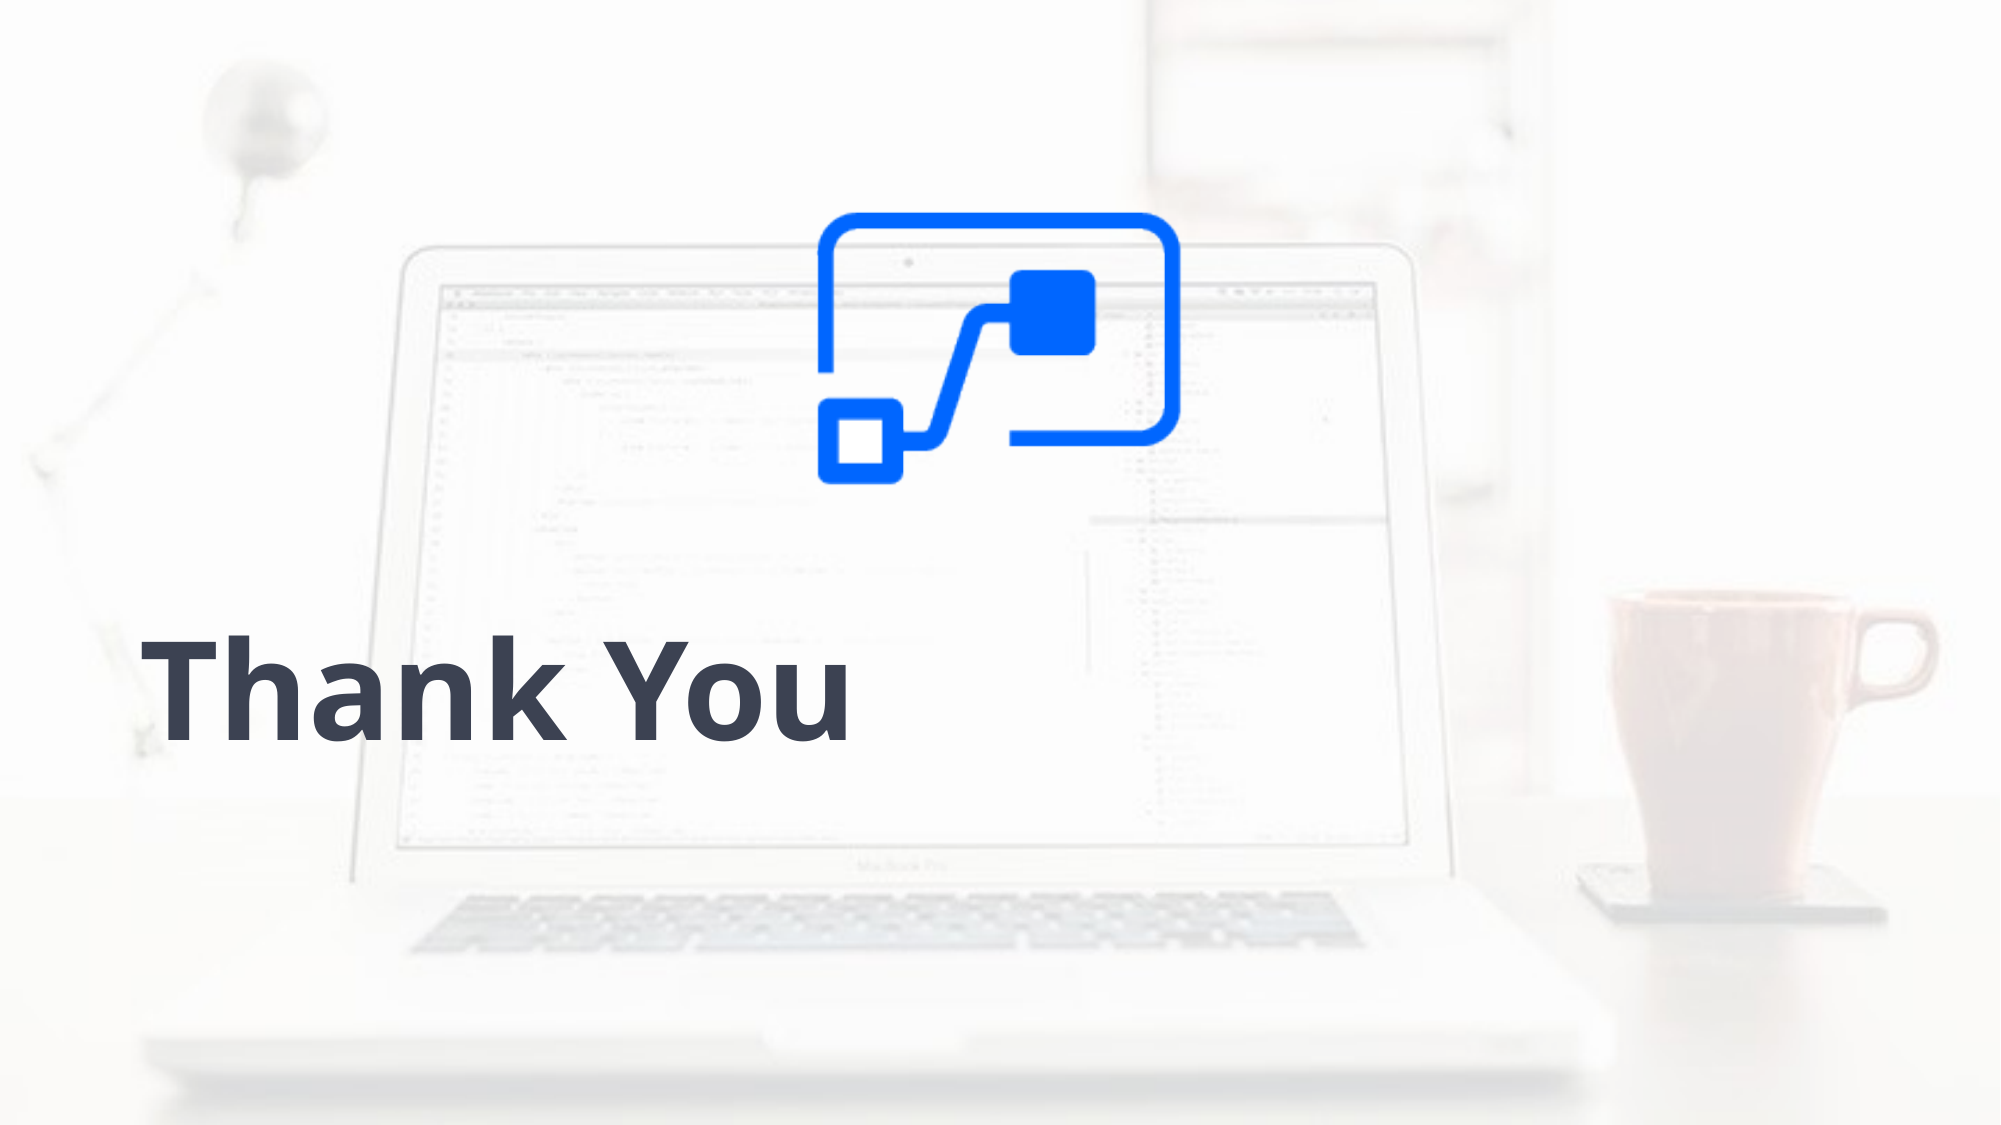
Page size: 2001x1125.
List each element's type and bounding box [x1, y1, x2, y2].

picture [694, 48, 1306, 660]
